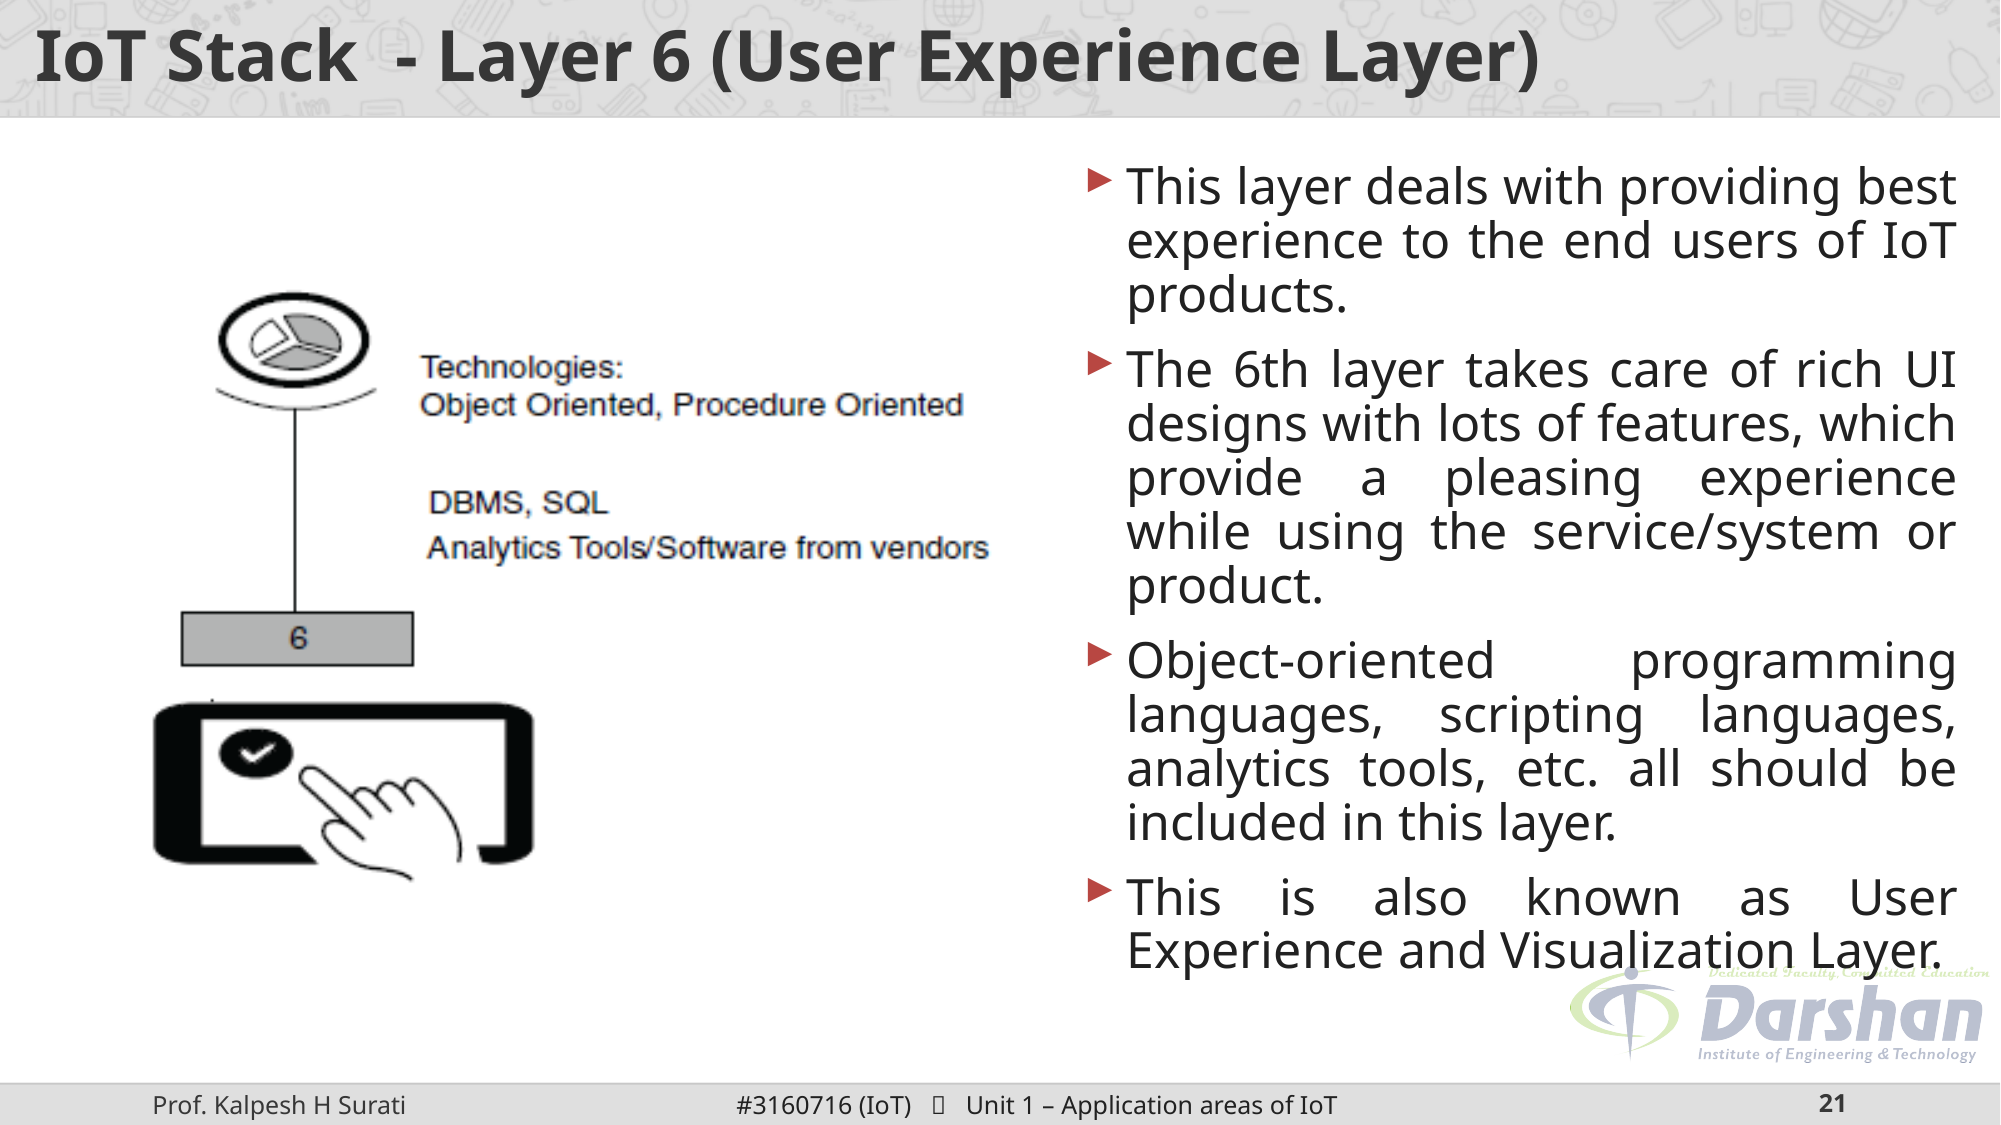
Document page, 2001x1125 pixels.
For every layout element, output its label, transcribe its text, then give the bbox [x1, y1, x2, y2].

picture [106, 245, 1030, 913]
list This layer deals with providing best experience to the end users of IoT products. The 6th layer takes care of rich UI designs with lots of features, which provide a pleasing experience while using the service/system or product. Object-oriented programming languages, scripting languages, analytics tools, etc. all should be included in this layer. This is also known as User Experience and Visualization Layer. [1068, 154, 1974, 913]
title IoT Stack - Layer 6 (User Experience Layer) [0, 0, 2000, 117]
